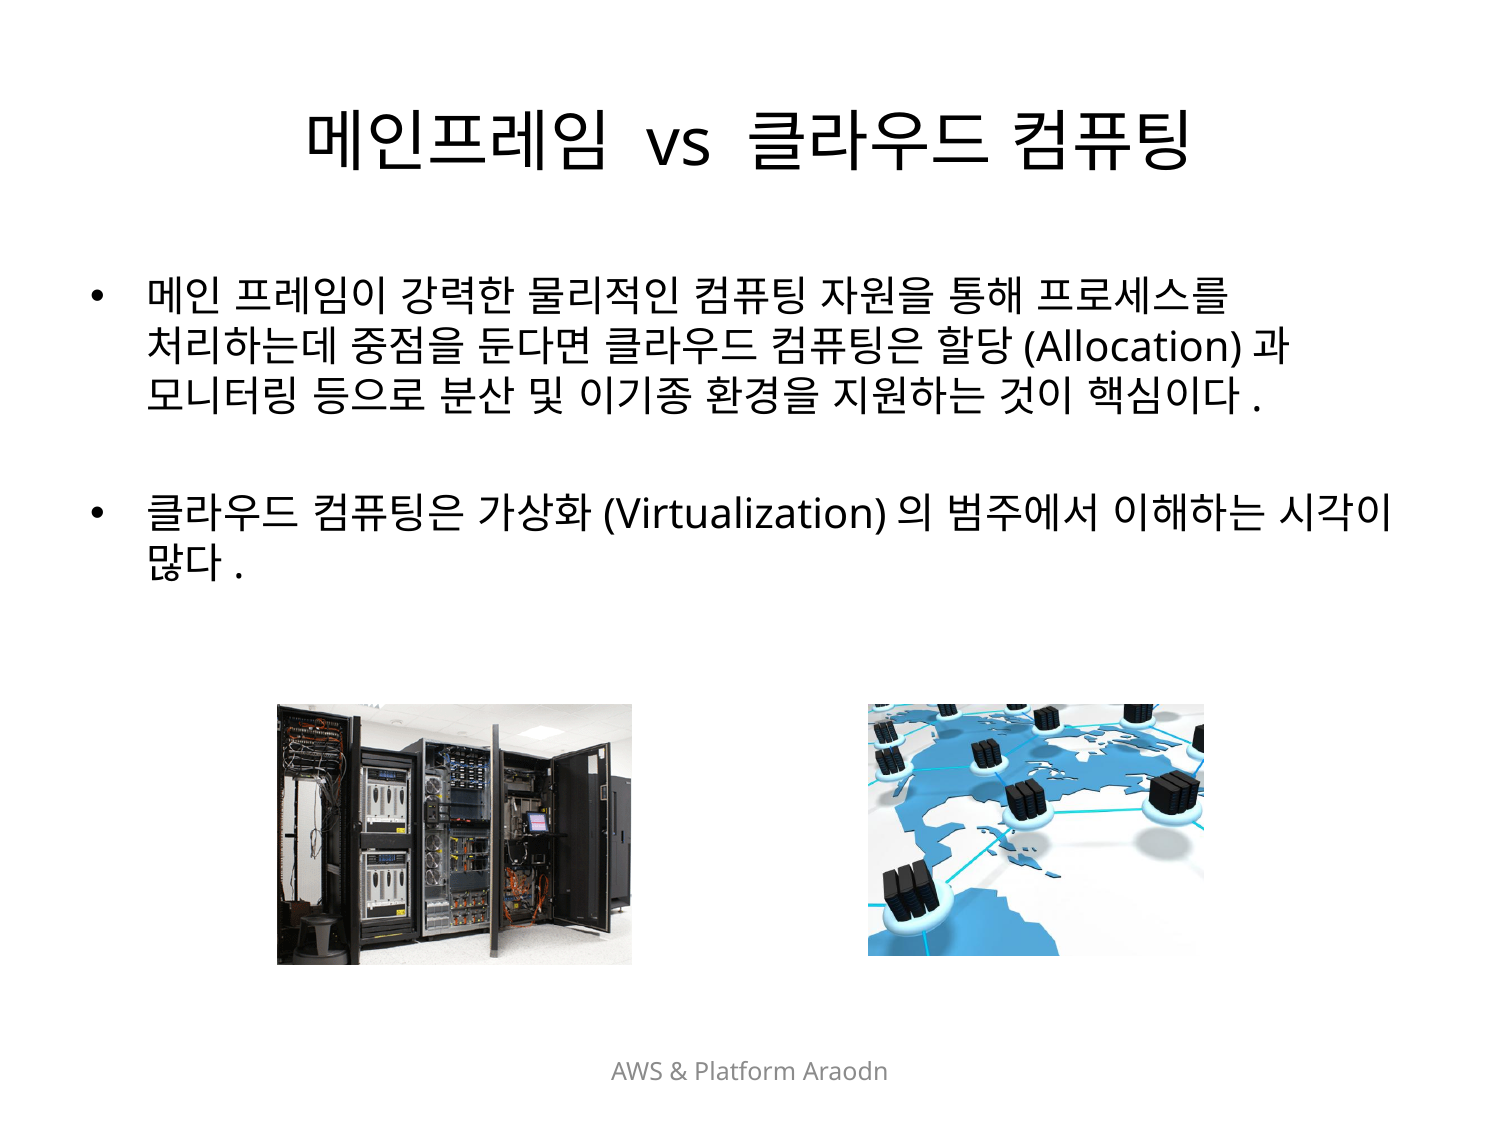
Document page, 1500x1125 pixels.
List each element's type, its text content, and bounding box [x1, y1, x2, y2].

title 메인프레임 vs 클라우드 컴퓨팅 [75, 45, 1425, 233]
picture [867, 703, 1204, 956]
list 메인 프레임이 강력한 물리적인 컴퓨팅 자원을 통해 프로세스를 처리하는데 중점을 둔다면 클라우드 컴퓨팅은 할당(Allocation)과 모니터링 등으로 분산 및 이기종 환경을 지원하는 것이 핵심이다. 클라우드 컴퓨팅은 가상화(Virtualization)의 범주에서 이해하는 시각이 많다. [75, 262, 1425, 1005]
footer AWS & Platform Araodn [512, 1042, 988, 1103]
picture [277, 703, 633, 965]
